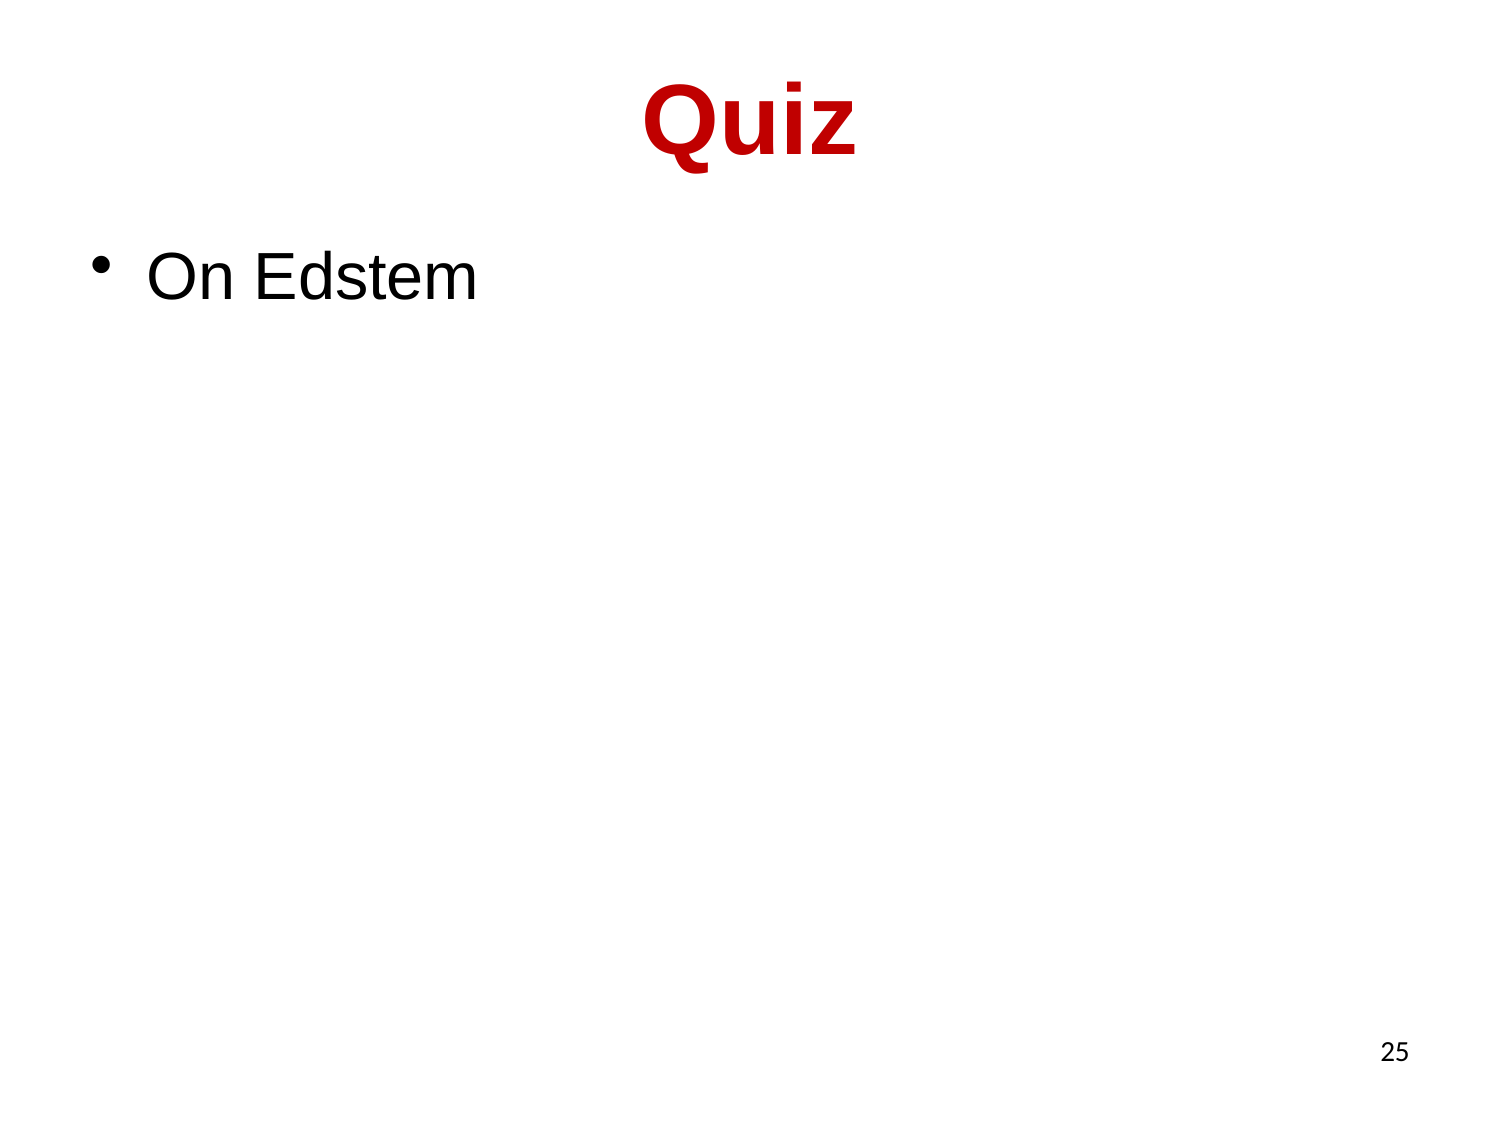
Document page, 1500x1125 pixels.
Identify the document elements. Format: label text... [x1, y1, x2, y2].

slide_number 25 [1074, 1024, 1426, 1103]
list On Edstem [74, 224, 1426, 1006]
title Quiz [0, 17, 1500, 211]
